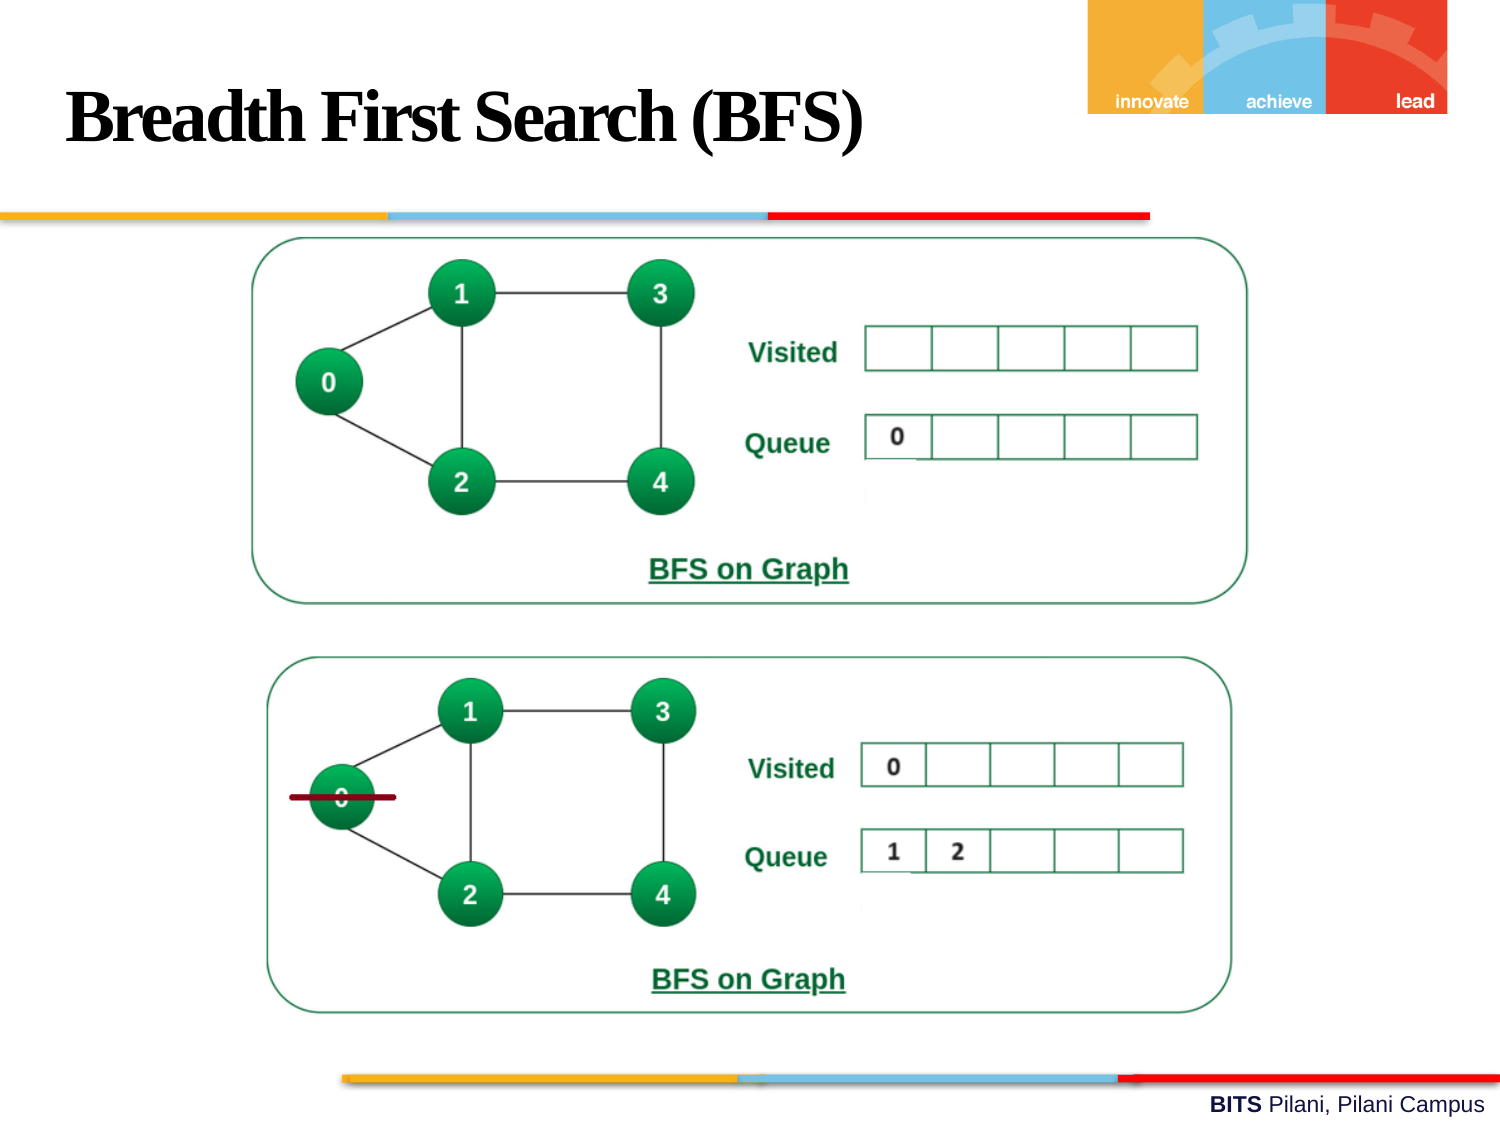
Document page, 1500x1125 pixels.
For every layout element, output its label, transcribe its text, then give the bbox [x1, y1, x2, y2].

picture [249, 232, 1251, 606]
list Breadth First Search (BFS) [50, 24, 1088, 213]
picture [1087, 0, 1448, 114]
picture [262, 649, 1239, 1023]
